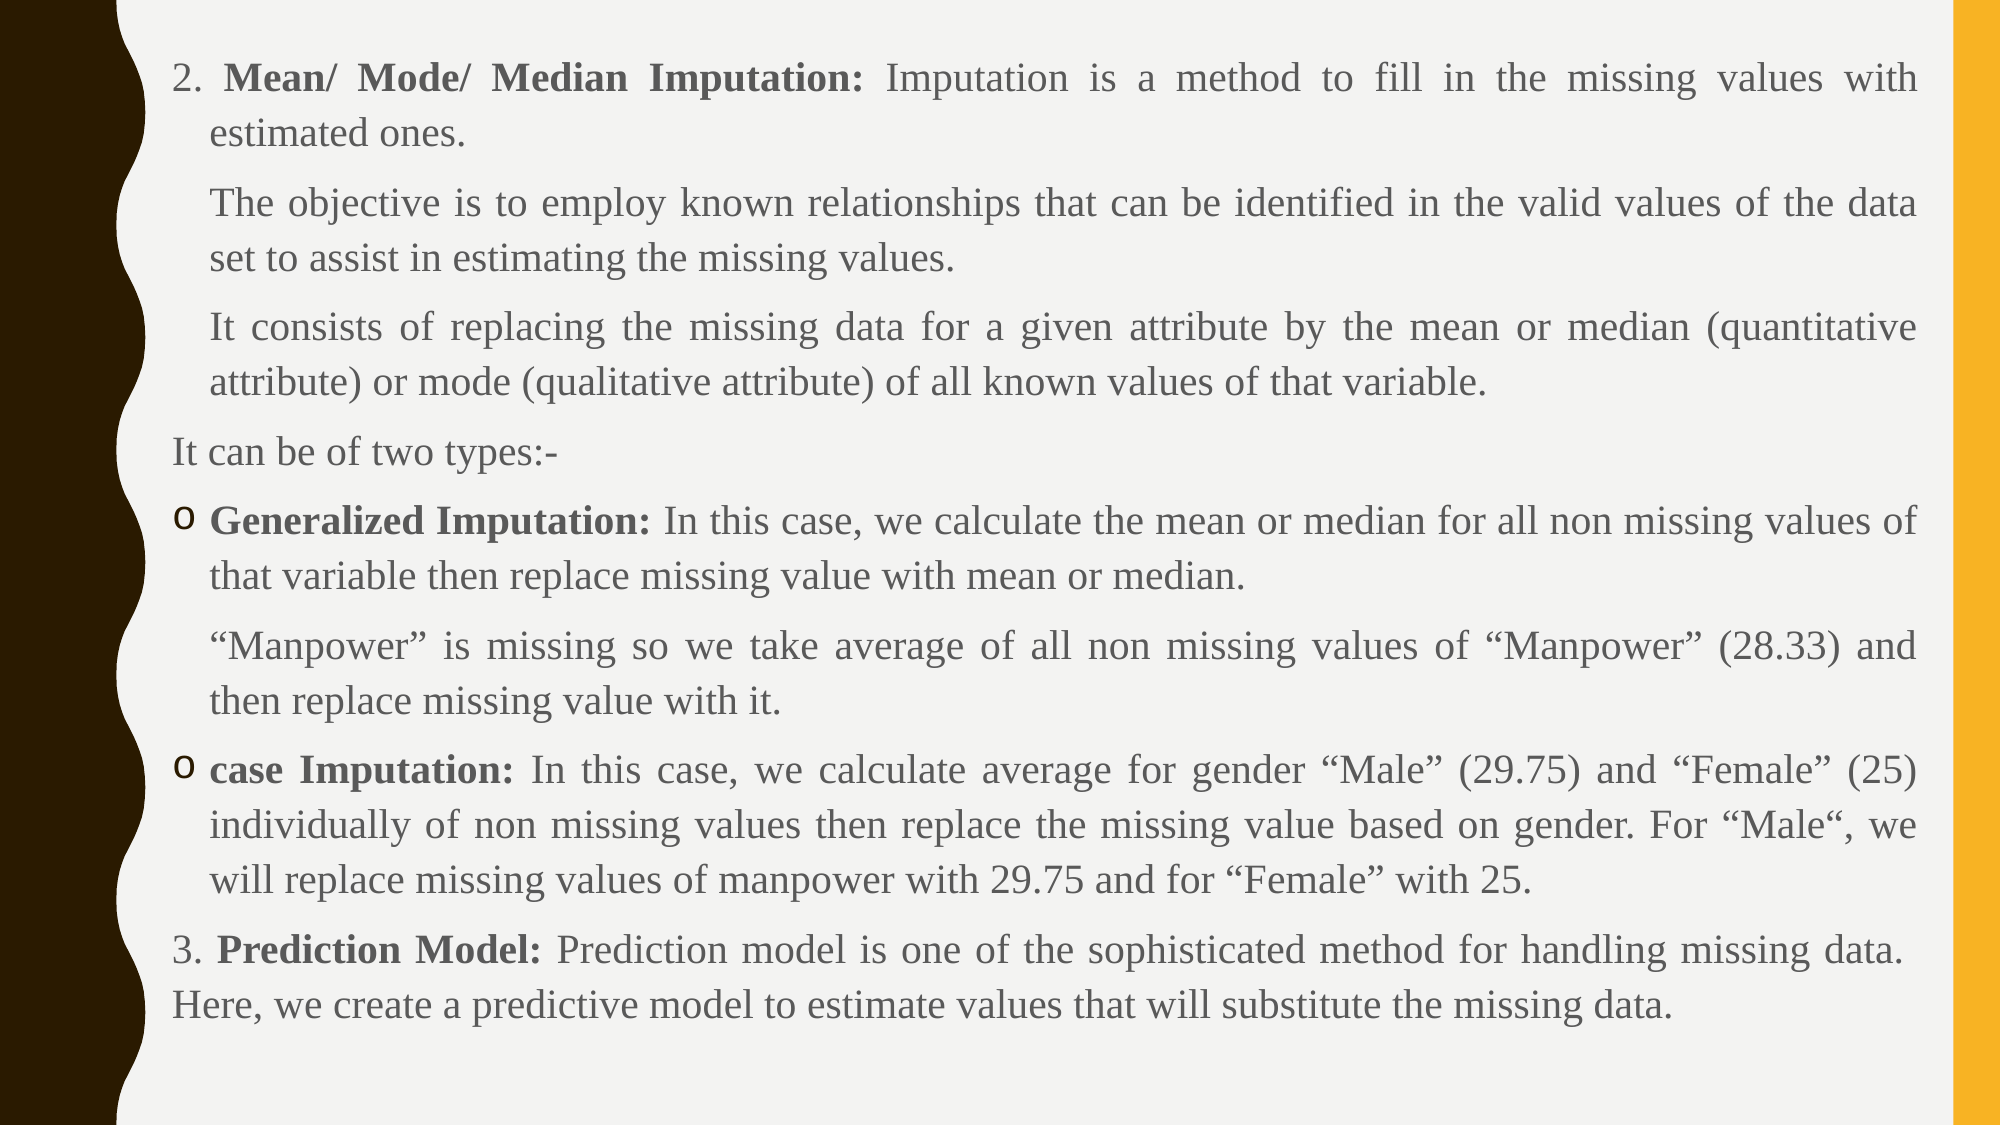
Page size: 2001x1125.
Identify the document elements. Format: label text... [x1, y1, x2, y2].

list 2. Mean/ Mode/ Median Imputation: Imputation is a method to fill in the missing values with estimated ones. The objective is to employ known relationships that can be identified in the valid values of the data set to assist in estimating the missing values. It consists of replacing the missing data for a given attribute by the mean or median (quantitative attribute) or mode (qualitative attribute) of all known values of that variable. It can be of two types:- Generalized Imputation: In this case, we calculate the mean or median for all non missing values of that variable then replace missing value with mean or median. “Manpower” is missing so we take average of all non missing values of “Manpower” (28.33) and then replace missing value with it. case Imputation: In this case, we calculate average for gender “Male” (29.75) and “Female” (25) individually of non missing values then replace the missing value based on gender. For “Male“, we will replace missing values of manpower with 29.75 and for “Female” with 25. 3. Prediction Model: Prediction model is one of the sophisticated method for handling missing data. Here, we create a predictive model to estimate values that will substitute the missing data. [156, 37, 1934, 1050]
